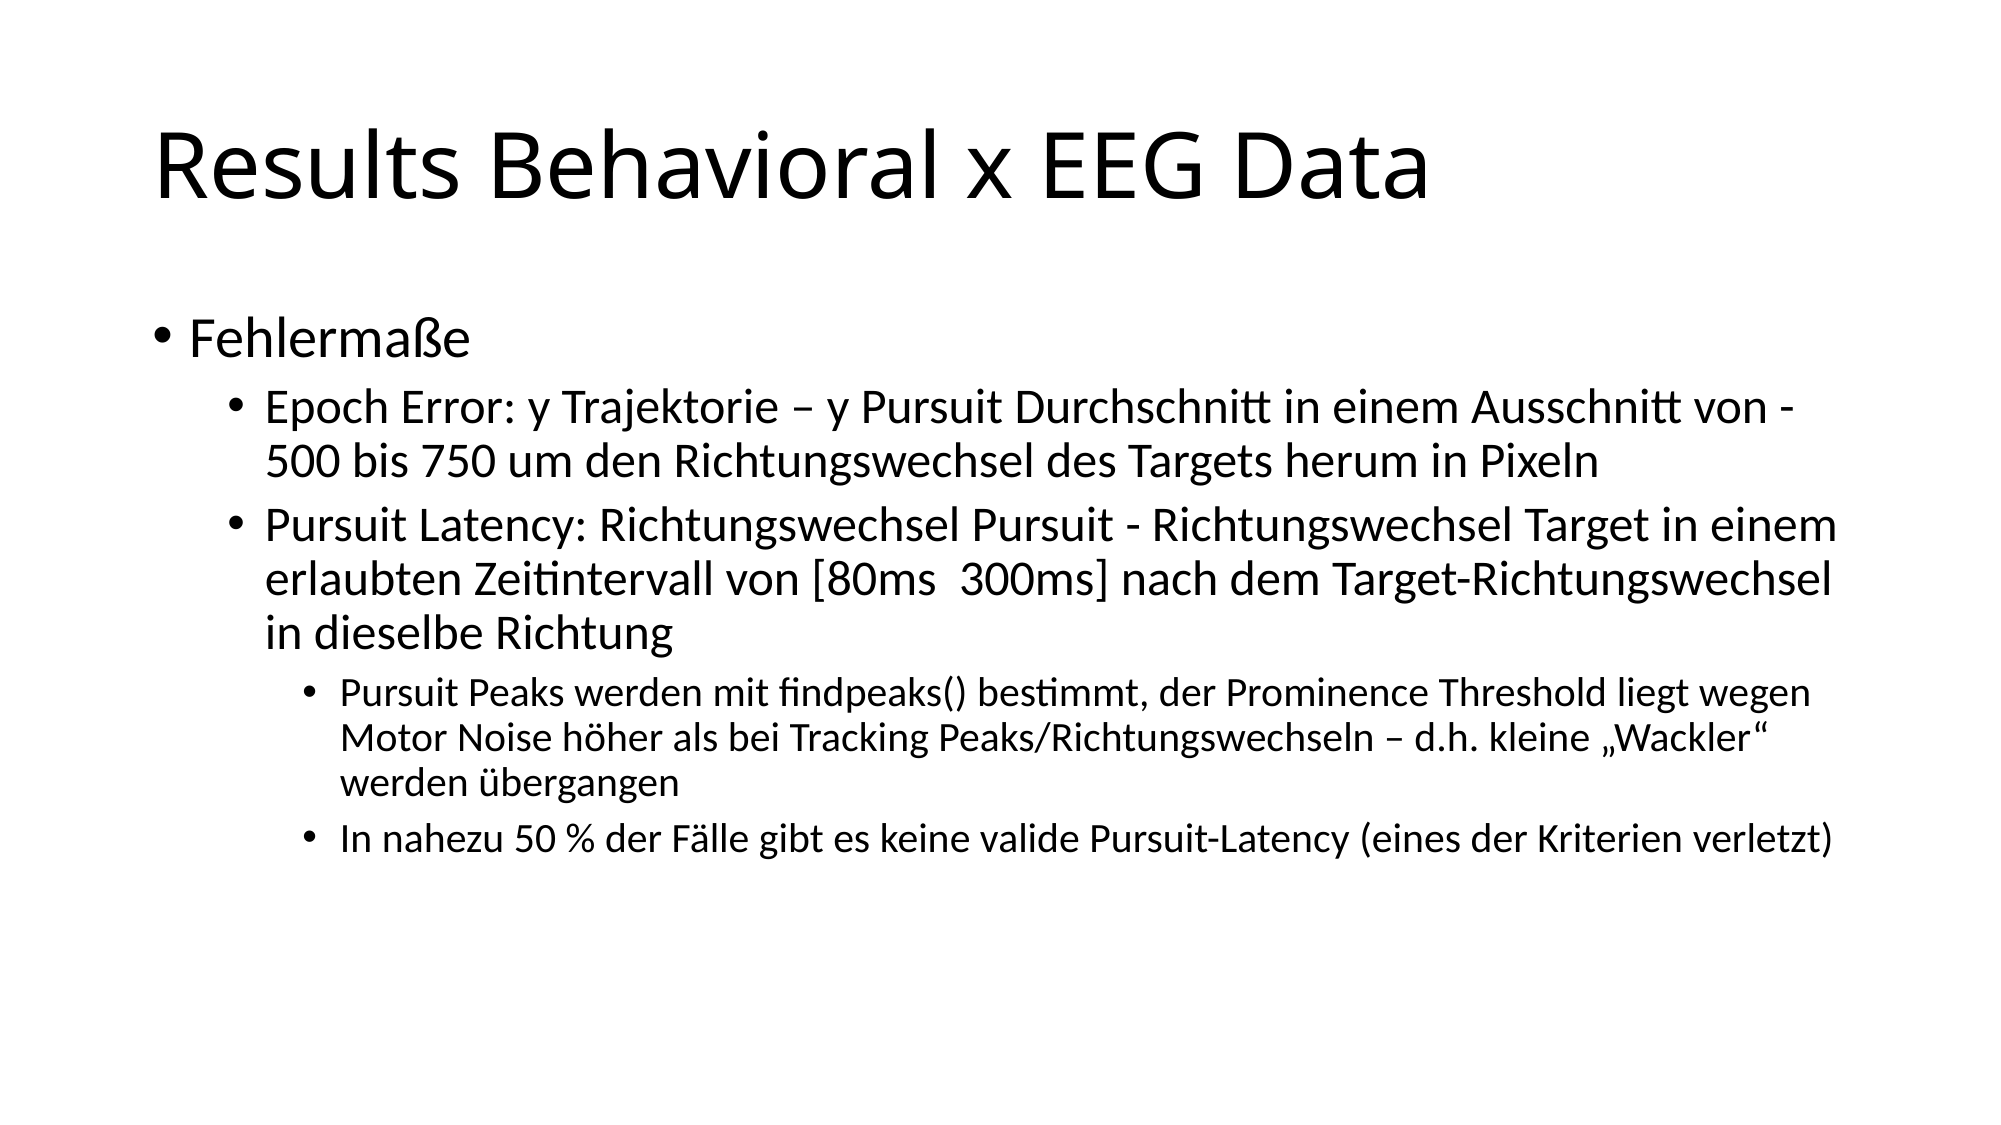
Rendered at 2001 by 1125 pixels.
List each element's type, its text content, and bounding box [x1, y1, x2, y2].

list Fehlermaße Epoch Error: y Trajektorie – y Pursuit Durchschnitt in einem Ausschnitt von -500 bis 750 um den Richtungswechsel des Targets herum in Pixeln Pursuit Latency: Richtungswechsel Pursuit - Richtungswechsel Target in einem erlaubten Zeitintervall von [80ms 300ms] nach dem Target-Richtungswechsel in dieselbe Richtung Pursuit Peaks werden mit findpeaks() bestimmt, der Prominence Threshold liegt wegen Motor Noise höher als bei Tracking Peaks/Richtungswechseln – d.h. kleine „Wackler“ werden übergangen In nahezu 50 % der Fälle gibt es keine valide Pursuit-Latency (eines der Kriterien verletzt) [137, 299, 1863, 1014]
title Results Behavioral x EEG Data [137, 59, 1863, 278]
